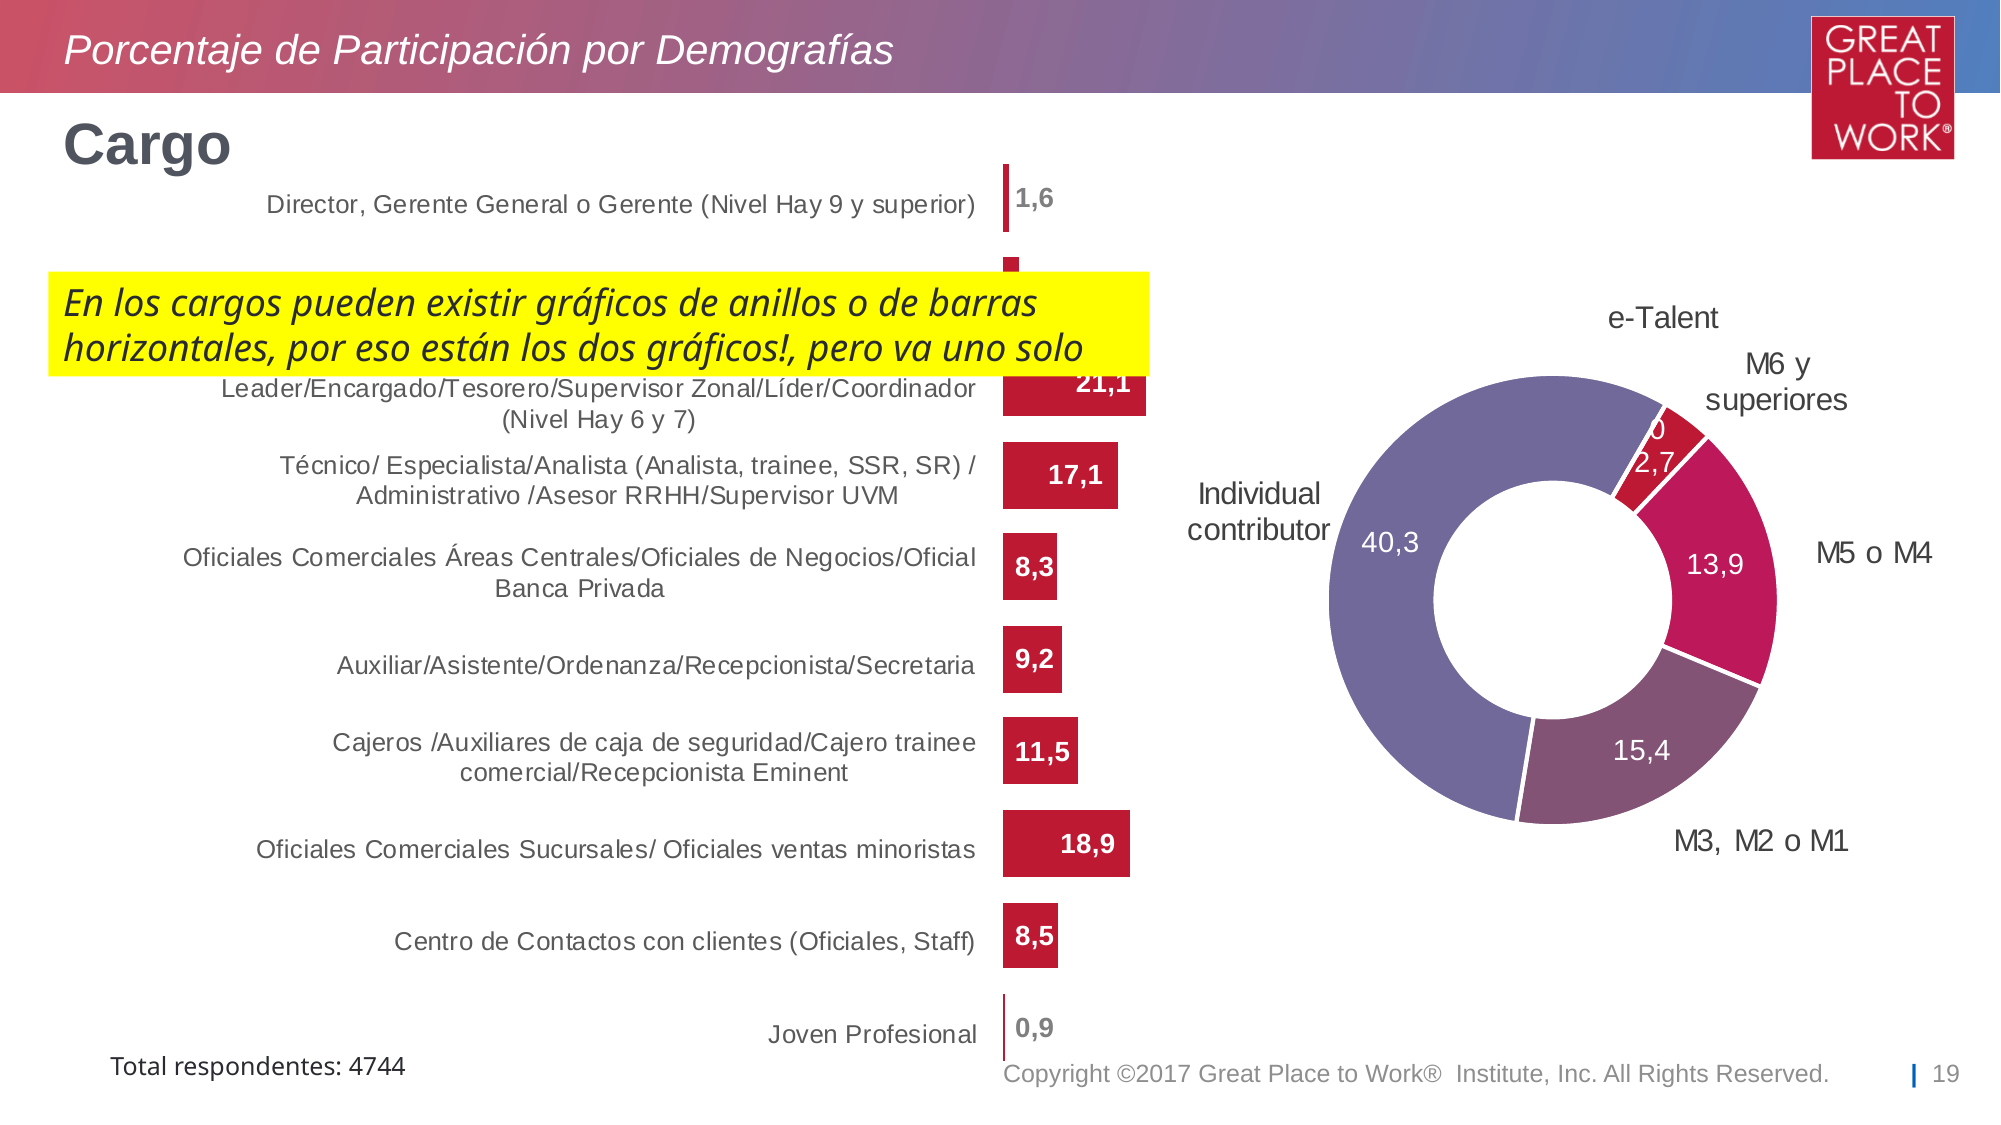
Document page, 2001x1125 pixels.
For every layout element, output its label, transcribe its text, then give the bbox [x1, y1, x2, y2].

subtitle Porcentaje de Participación por Demografías [48, 21, 1894, 90]
picture [0, 0, 2000, 93]
footer Copyright ©2017 Great Place to Work® Institute, Inc. All Rights Reserved. [1714, 1042, 1846, 1103]
picture [64, 112, 2000, 1125]
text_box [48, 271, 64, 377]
slide_number | 19 [1846, 1042, 1976, 1103]
title Cargo [48, 92, 1976, 200]
